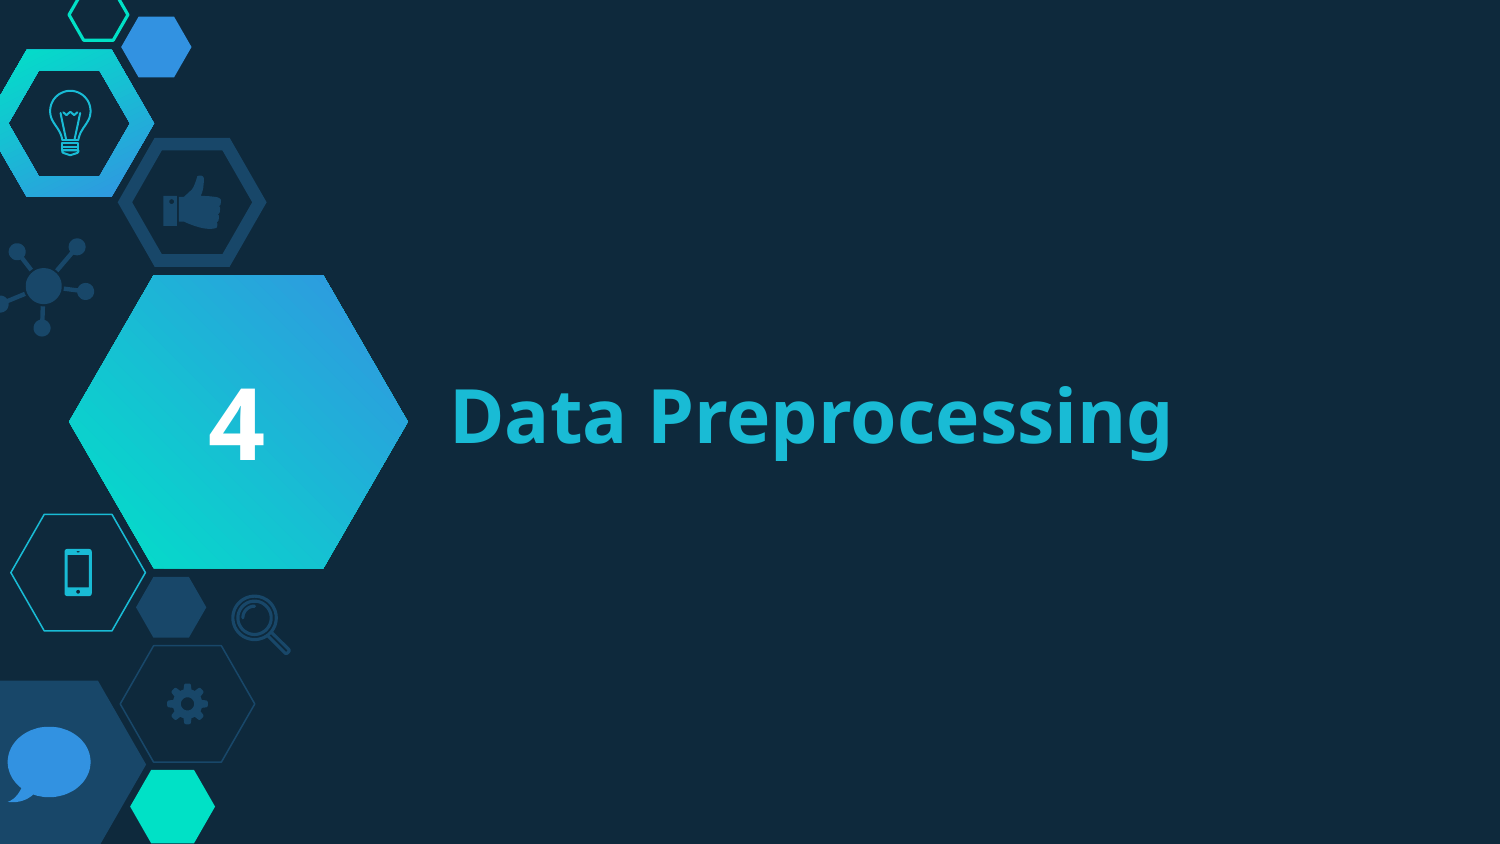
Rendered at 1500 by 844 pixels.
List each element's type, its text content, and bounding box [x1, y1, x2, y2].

title Data Preprocessing [434, 283, 1471, 474]
text_box 4 [67, 274, 407, 566]
